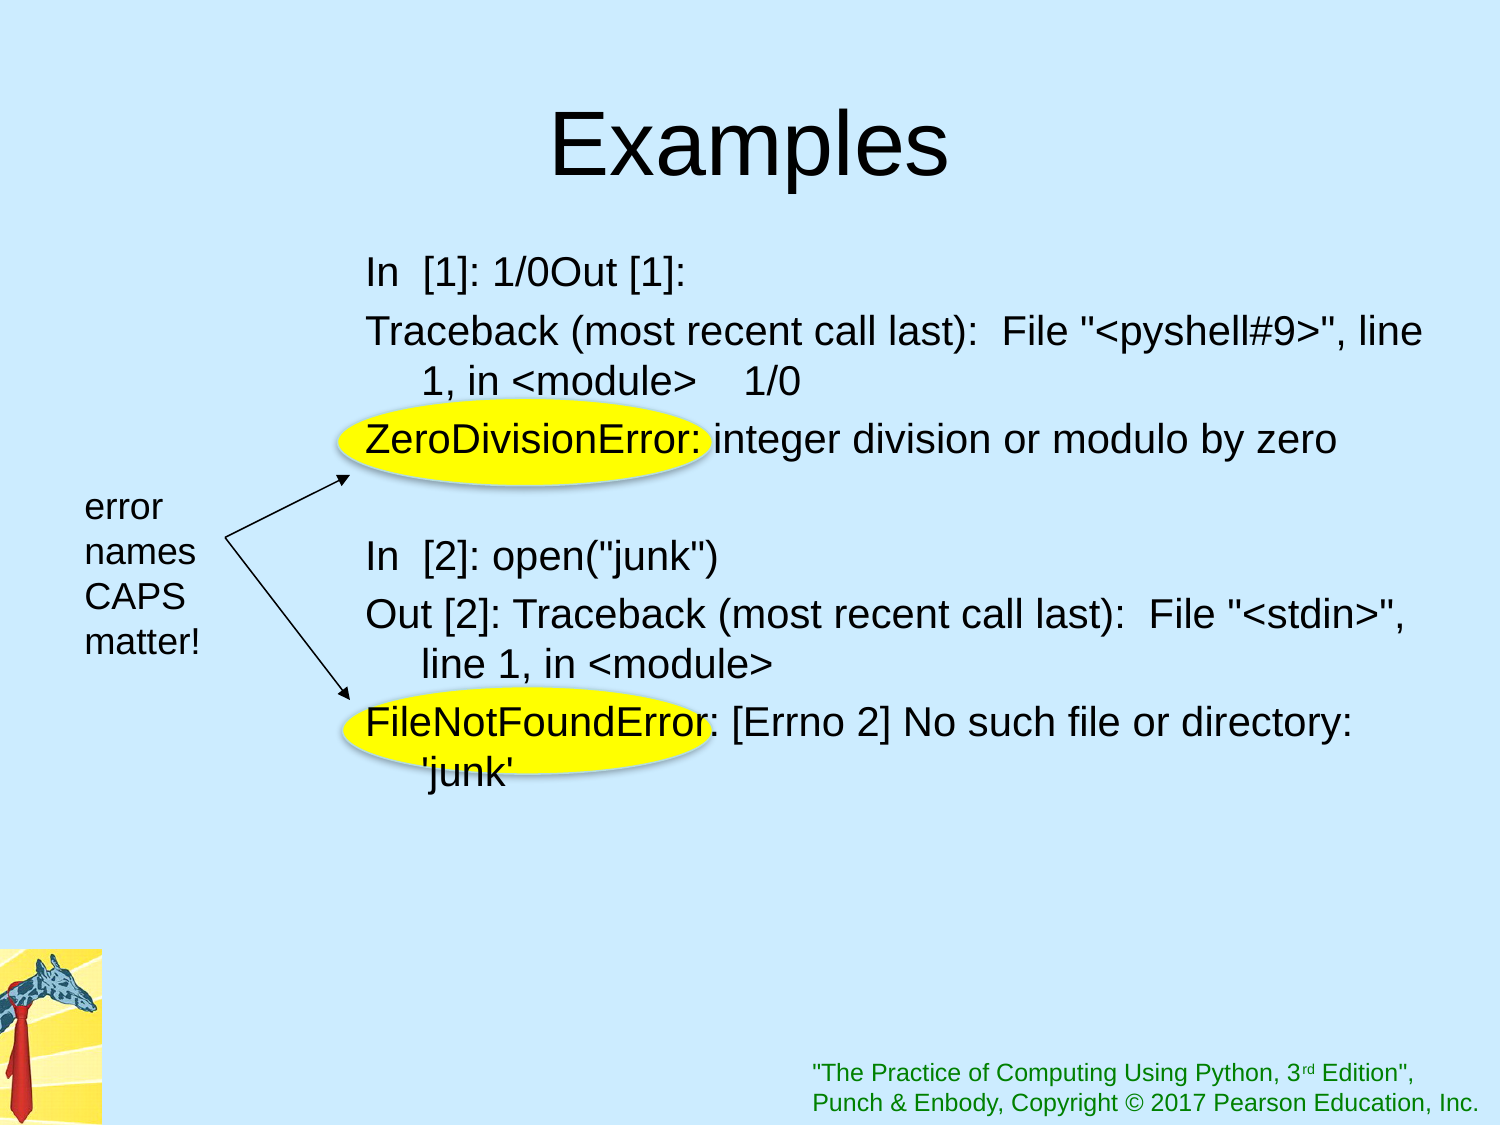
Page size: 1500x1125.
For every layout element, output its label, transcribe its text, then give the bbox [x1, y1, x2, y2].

text_box [341, 717, 350, 744]
picture [0, 949, 102, 1125]
text_box [225, 474, 350, 538]
list In [1]: 1/0Out [1]: Traceback (most recent call last): File "<pyshell#9>", line 1, in <module> 1/0 ZeroDivisionError: integer division or modulo by zero In [2]: open("junk") Out [2]: Traceback (most recent call last): File "<stdin>", line 1, in <module> FileNotFoundError: [Errno 2] No such file or directory: 'junk' [350, 237, 1463, 975]
text_box [224, 537, 350, 700]
text_box error names CAPS matter! [69, 474, 217, 670]
text_box [336, 425, 350, 459]
title Examples [75, 45, 1425, 233]
